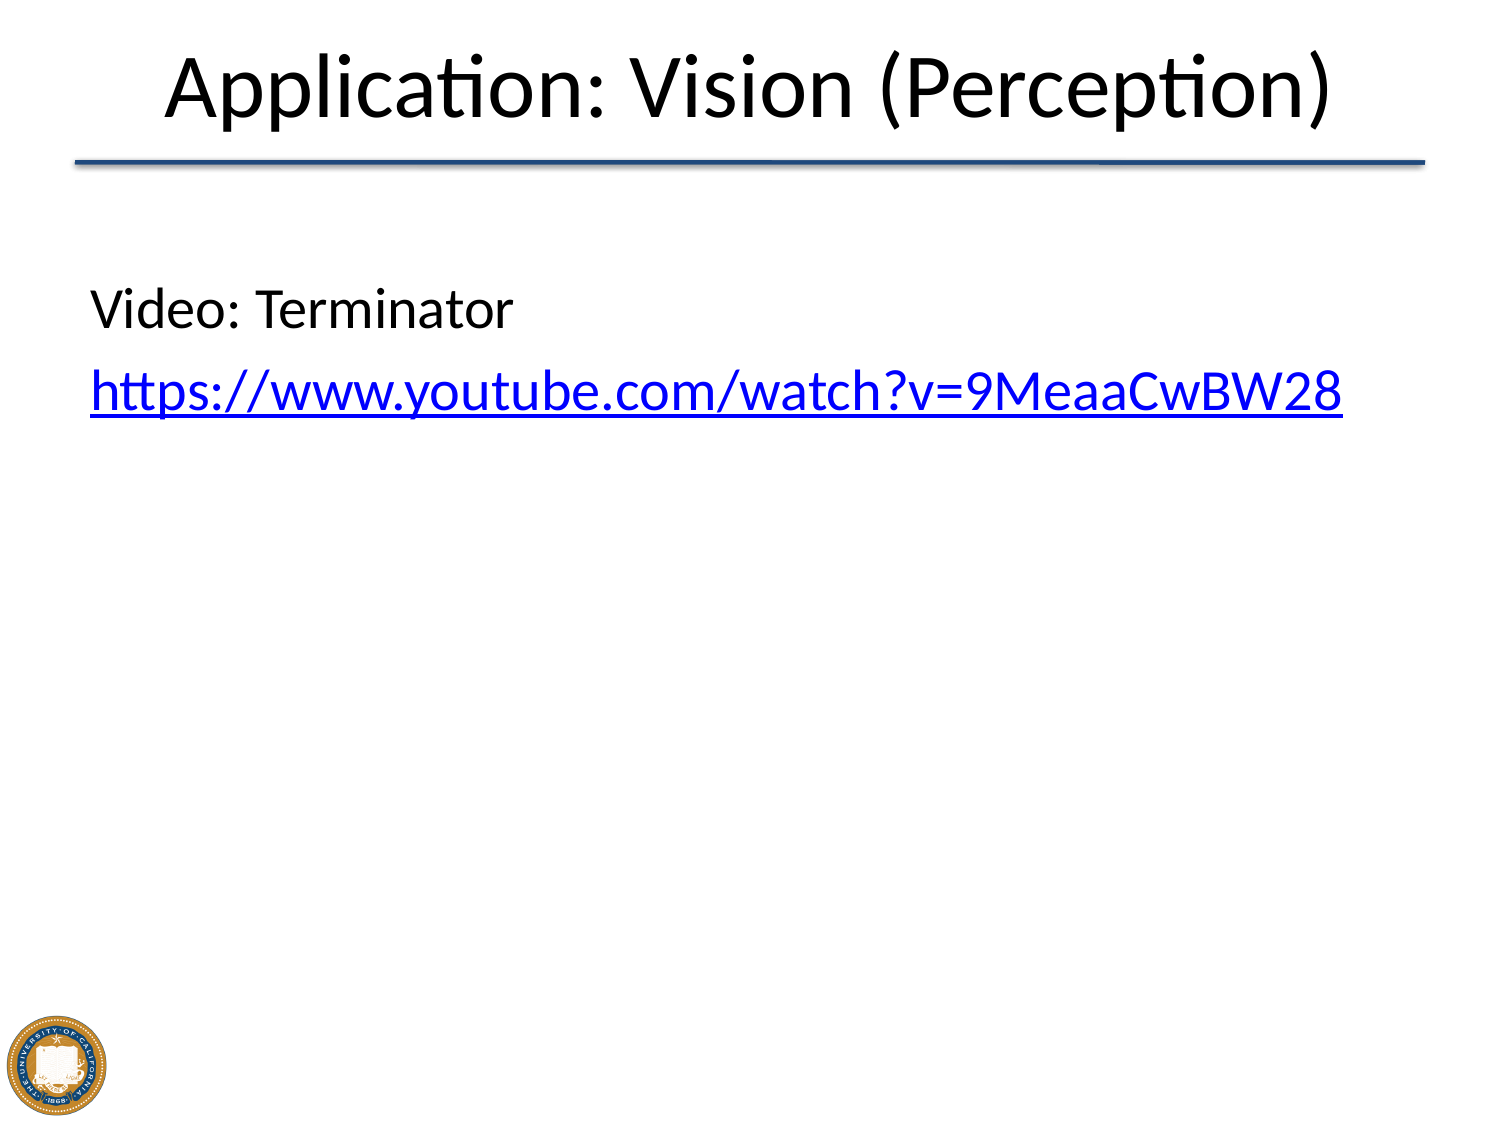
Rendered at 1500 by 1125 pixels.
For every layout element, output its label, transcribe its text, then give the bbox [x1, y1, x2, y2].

title Application: Vision (Perception) [75, 0, 1425, 175]
list Video: Terminator https://www.youtube.com/watch?v=9MeaaCwBW28 [75, 262, 1413, 1005]
picture [6, 1015, 107, 1116]
